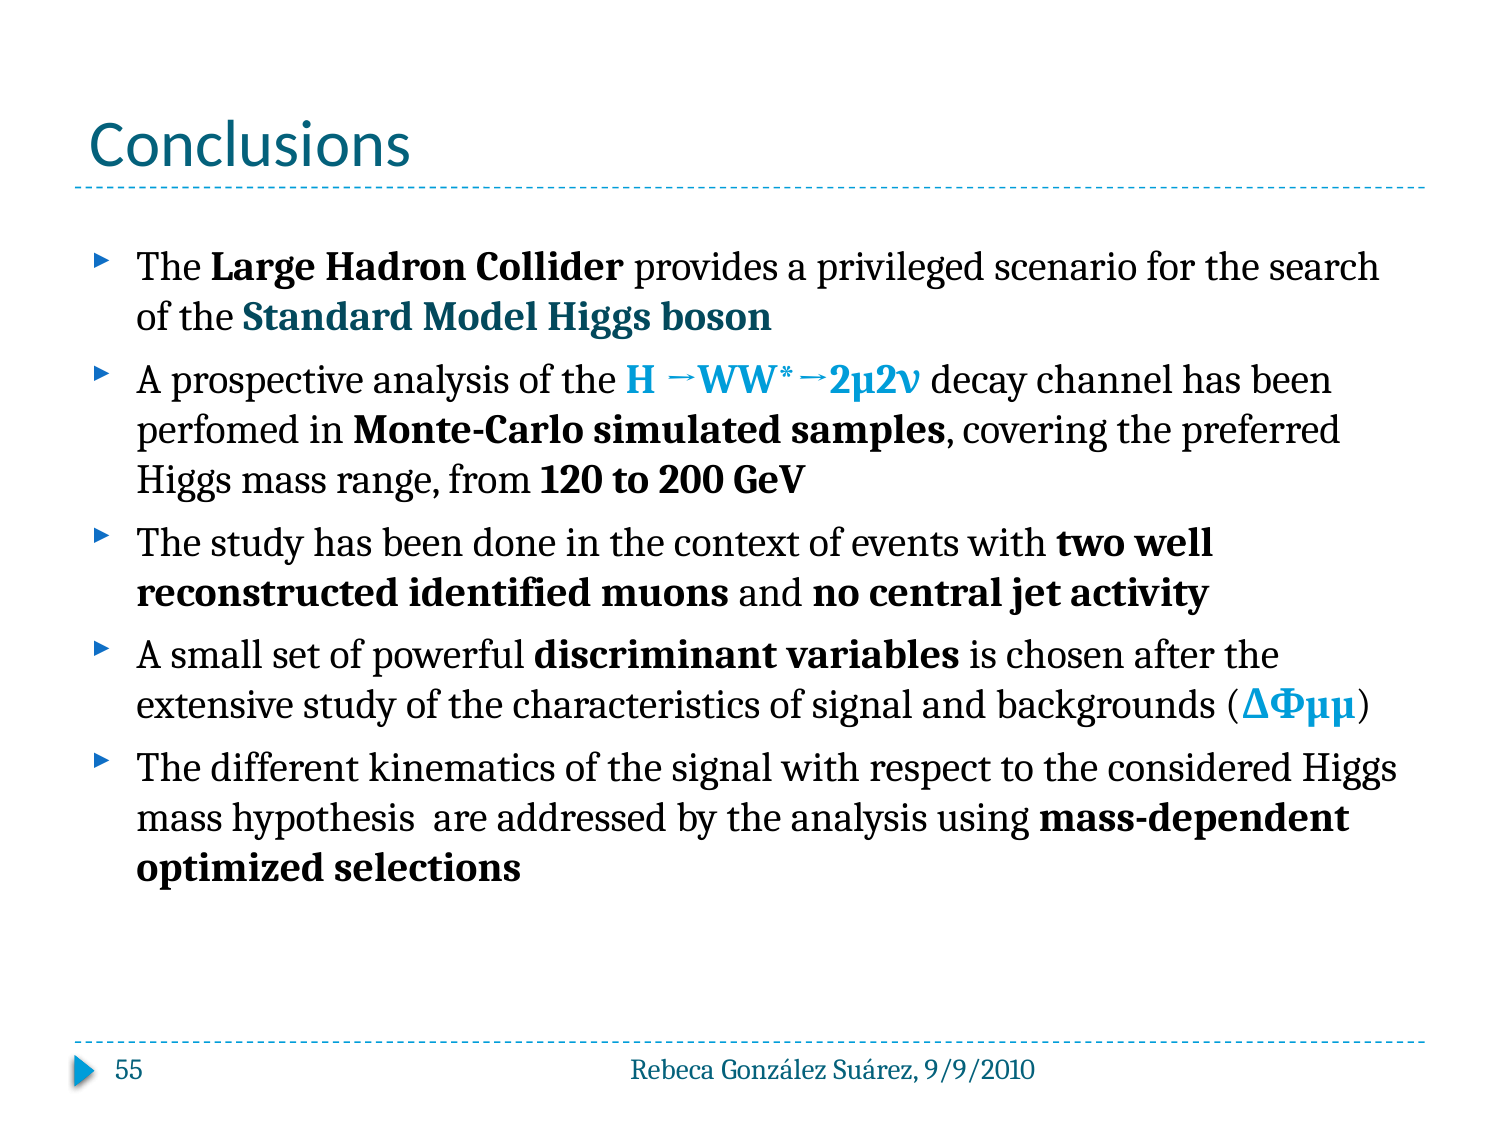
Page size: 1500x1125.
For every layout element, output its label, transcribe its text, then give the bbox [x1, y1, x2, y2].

footer Rebeca González Suárez, 9/9/2010 [475, 1042, 1051, 1103]
slide_number 55 [100, 1042, 426, 1103]
title Conclusions [75, 37, 1425, 188]
text_box The Large Hadron Collider provides a privileged scenario for the search of the Standard Model Higgs boson A prospective analysis of the H →WW*→2µ2ν decay channel has been perfomed in Monte-Carlo simulated samples, covering the preferred Higgs mass range, from 120 to 200 GeV The study has been done in the context of events with two well reconstructed identified muons and no central jet activity A small set of powerful discriminant variables is chosen after the extensive study of the characteristics of signal and backgrounds (ΔΦµµ) The different kinematics of the signal with respect to the considered Higgs mass hypothesis are addressed by the analysis using mass-dependent optimized selections [76, 231, 1424, 1000]
